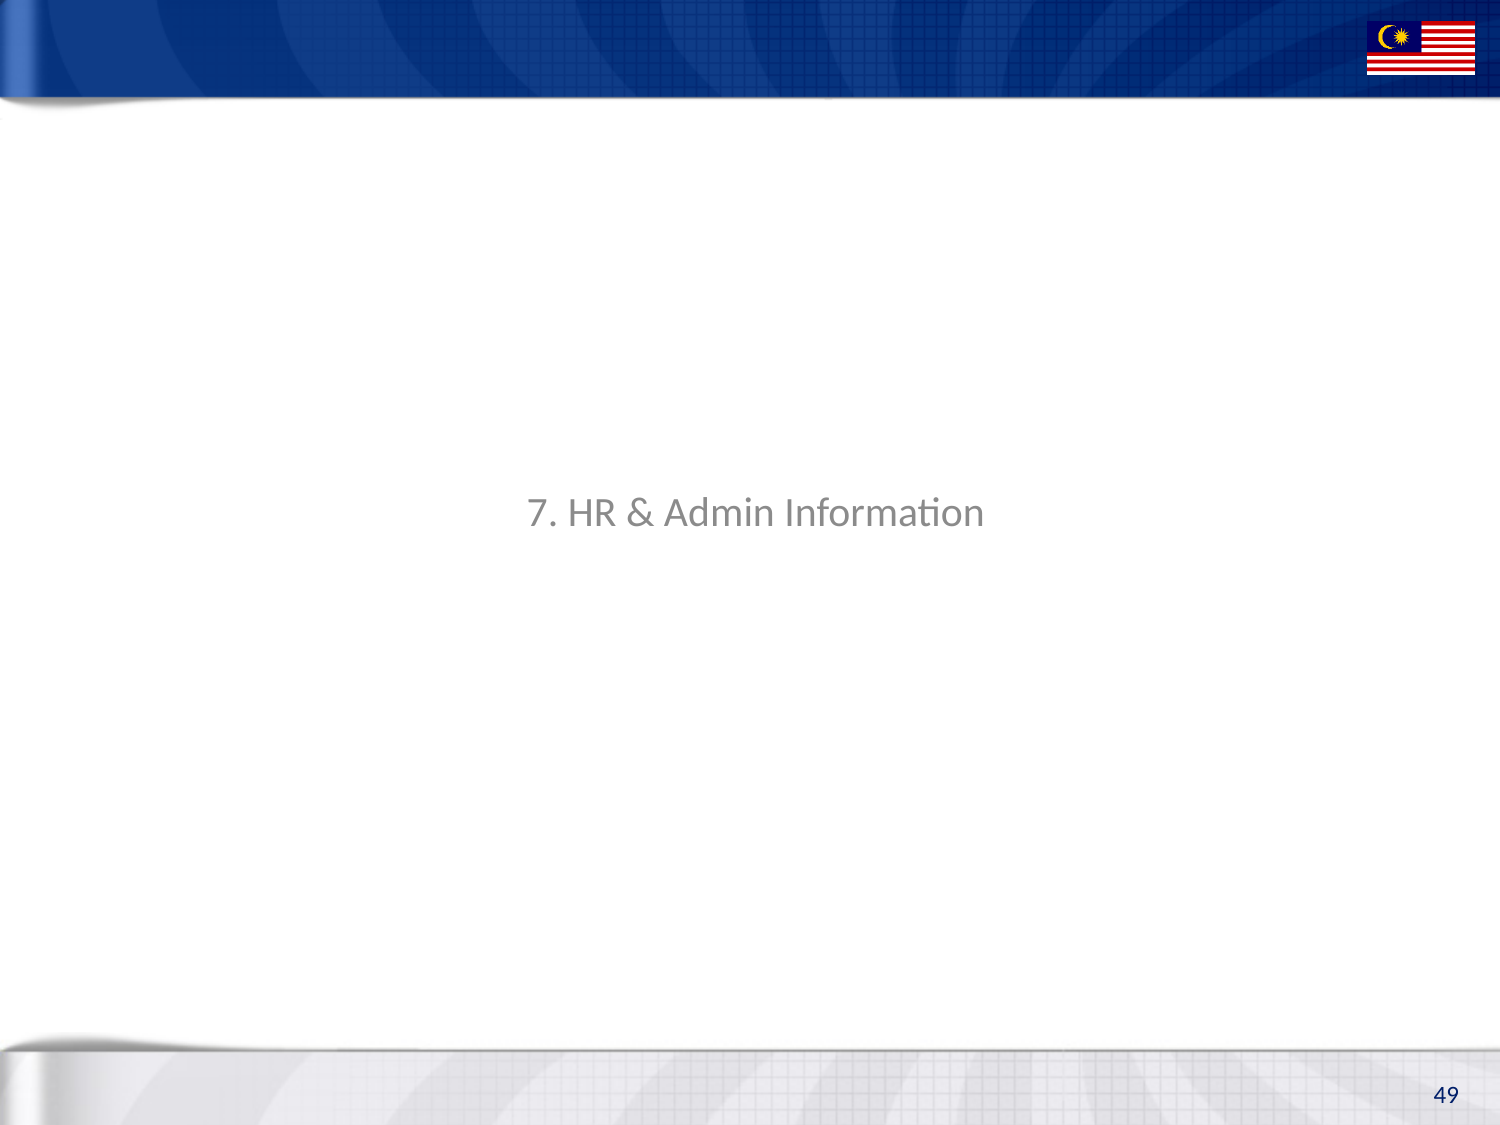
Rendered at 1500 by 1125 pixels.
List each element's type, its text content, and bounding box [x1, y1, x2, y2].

picture [0, 1032, 1500, 1125]
picture [0, 0, 1500, 120]
slide_number 49 [1356, 1070, 1475, 1117]
list 7. HR & Admin Information [118, 476, 1394, 723]
